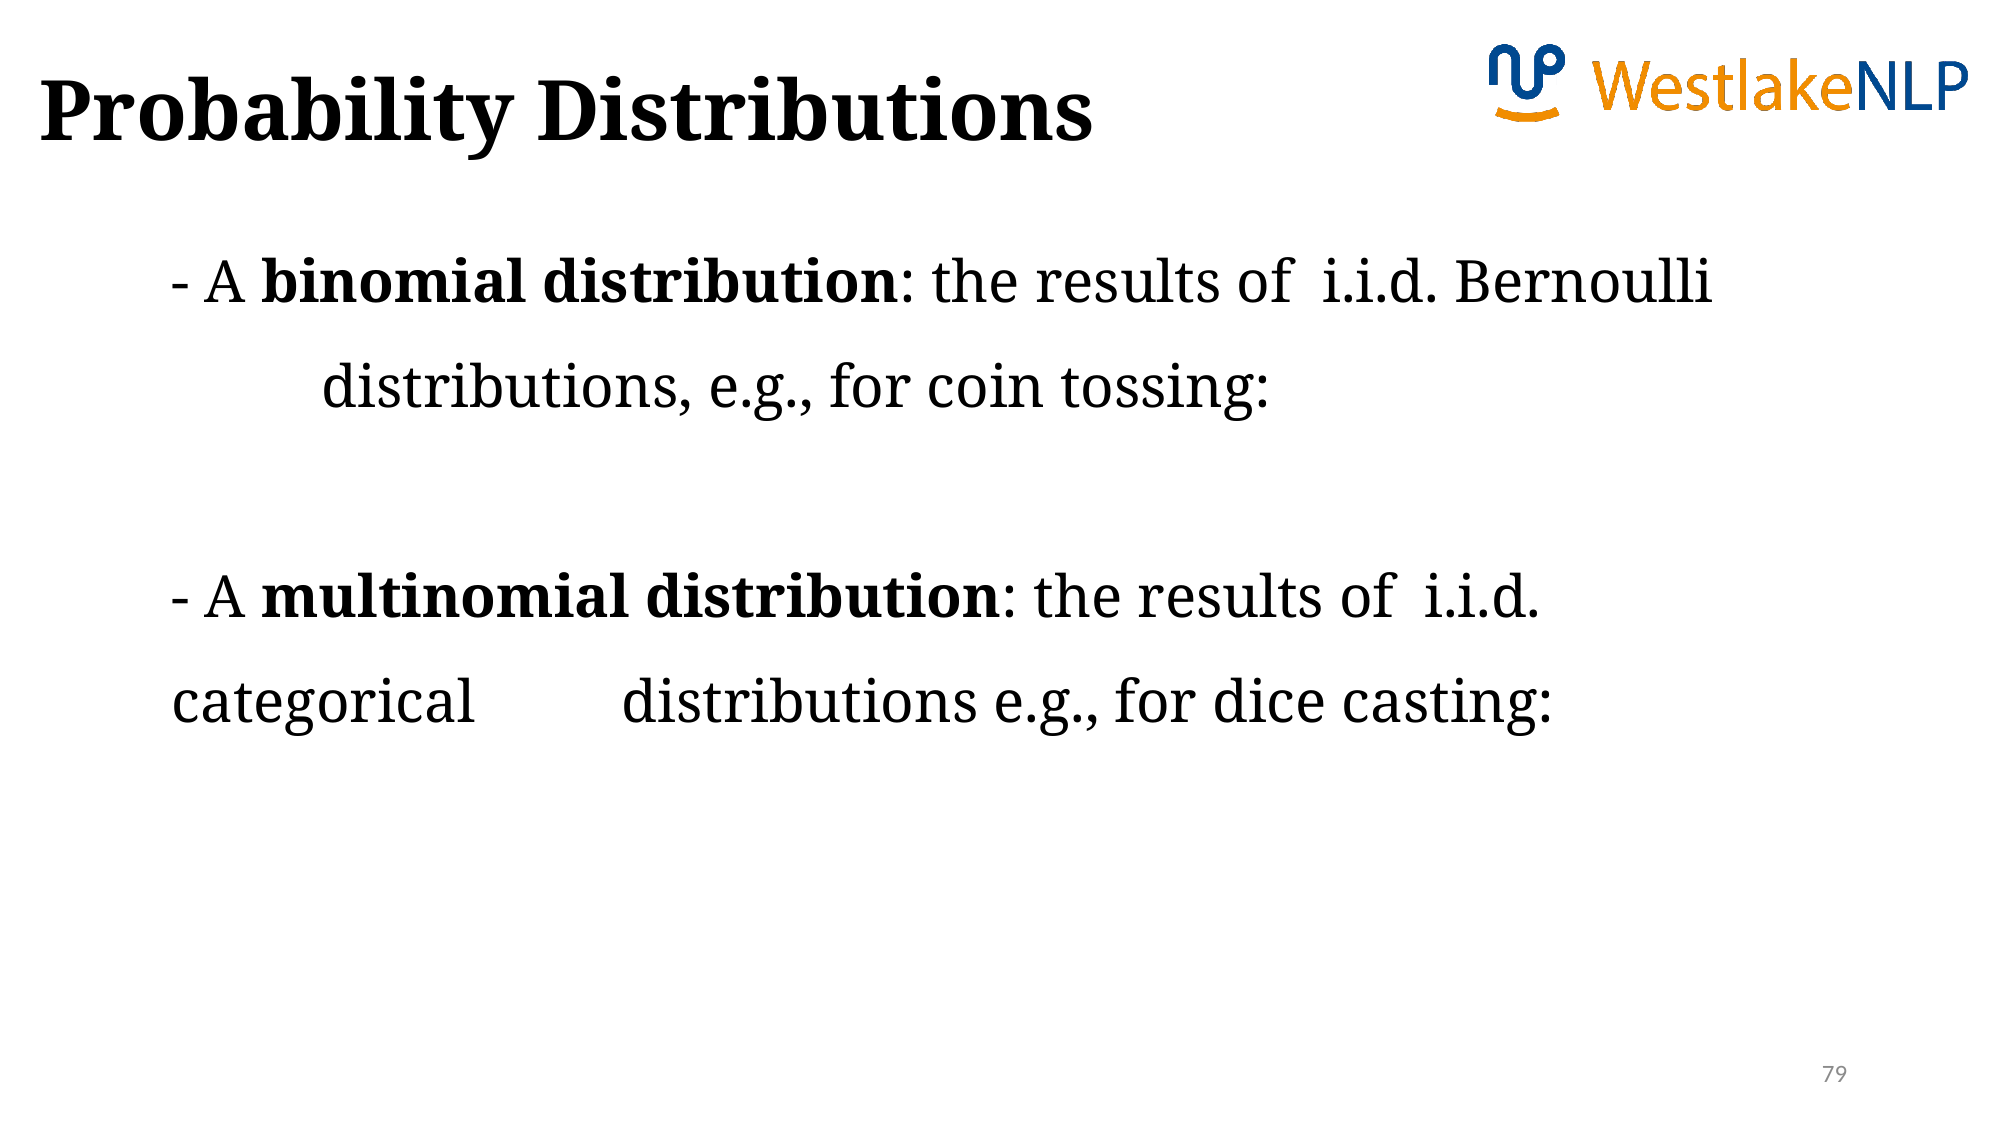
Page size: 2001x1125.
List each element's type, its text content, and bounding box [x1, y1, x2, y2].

picture [1459, 0, 2000, 170]
slide_number 79 [1412, 1042, 1863, 1103]
text_box Probability Distributions [25, 49, 1112, 164]
